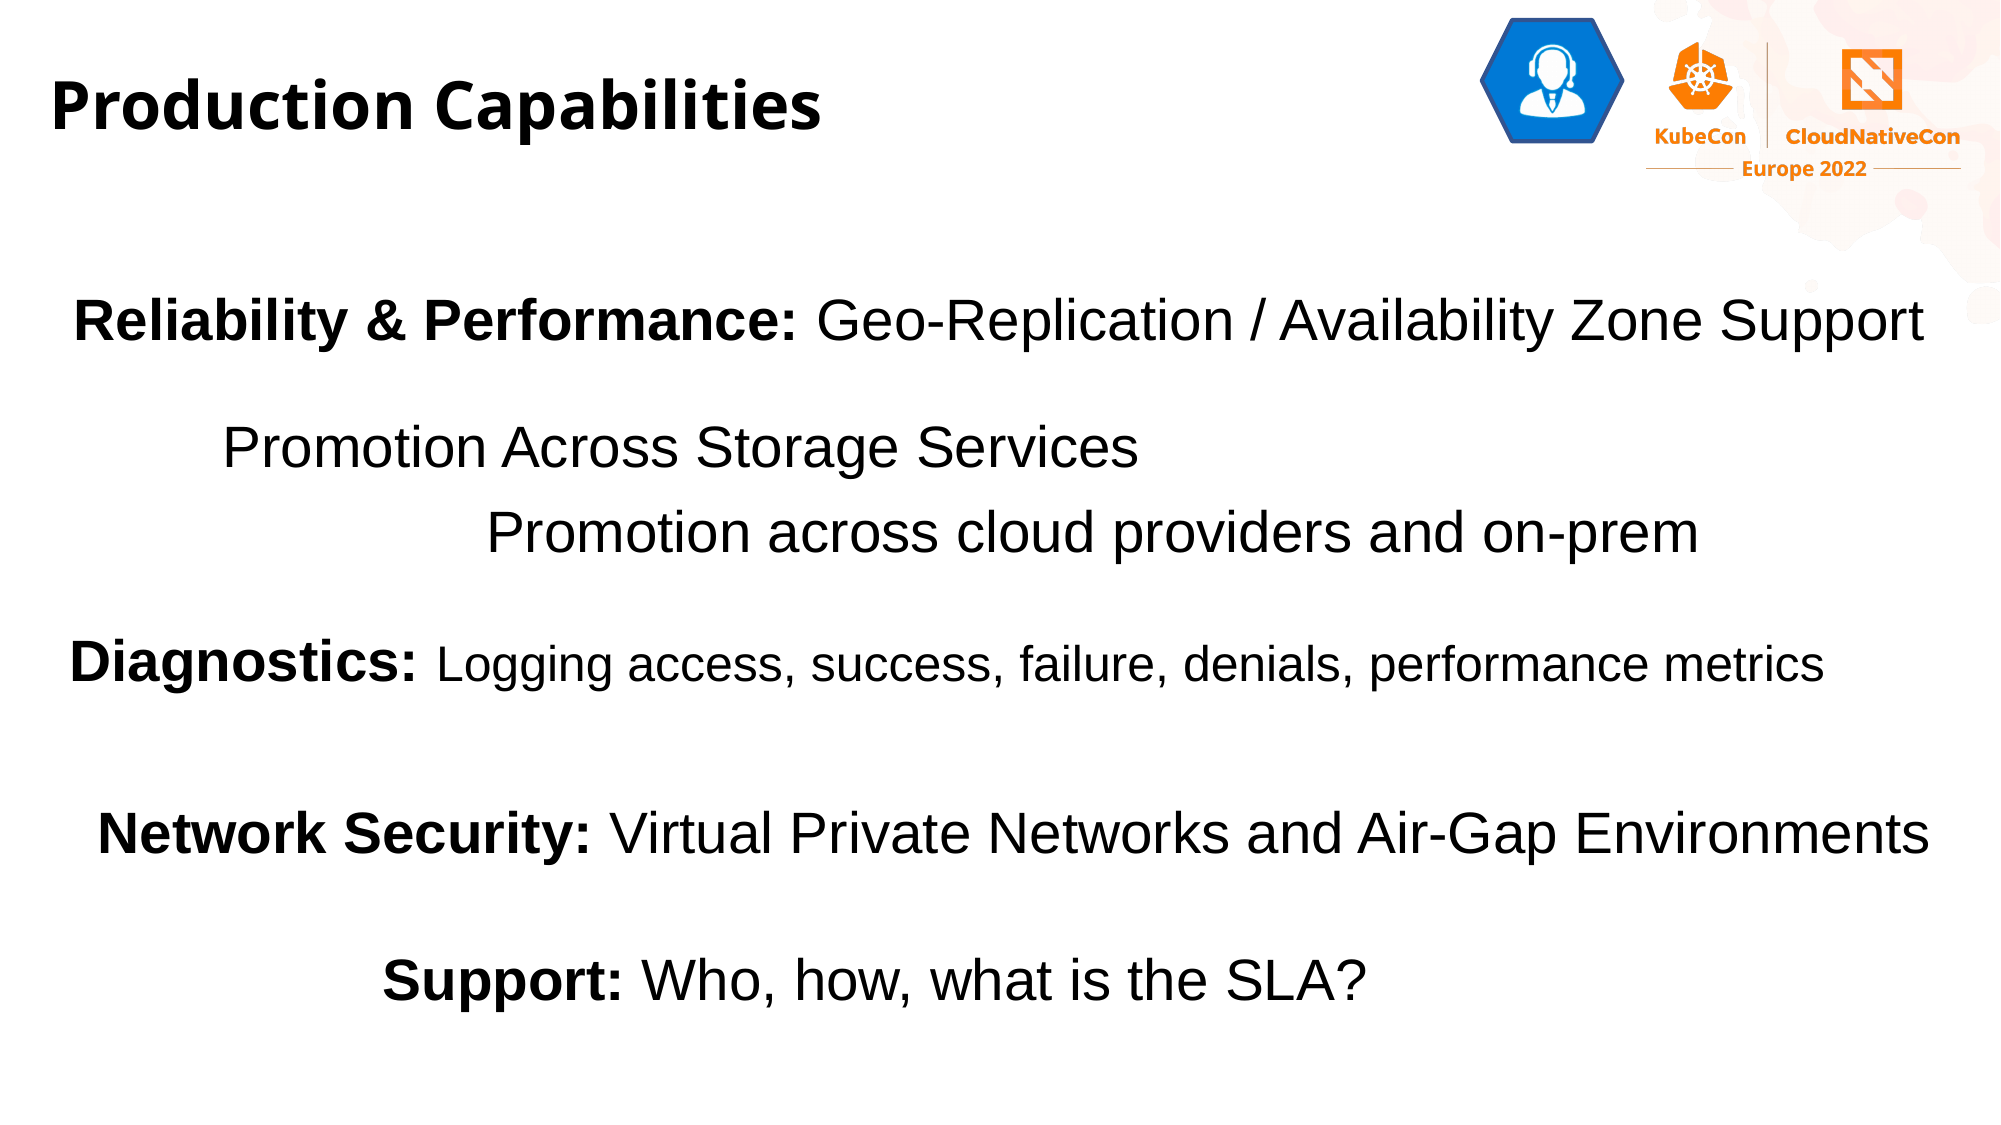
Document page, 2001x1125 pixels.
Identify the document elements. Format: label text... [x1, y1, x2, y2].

text_box Promotion Across Storage Services [207, 401, 1156, 487]
text_box Network Security: Virtual Private Networks and Air-Gap Environments [82, 787, 1948, 873]
text_box Promotion across cloud providers and on-prem [471, 487, 1716, 572]
text_box Diagnostics: Logging access, success, failure, denials, performance metrics [55, 616, 1841, 701]
text_box Reliability & Performance: Geo-Replication / Availability Zone Support [59, 275, 1941, 360]
title Production Capabilities [34, 0, 1760, 217]
picture [1593, 0, 2000, 327]
text_box Support: Who, how, what is the SLA? [368, 934, 1384, 1020]
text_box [1481, 19, 1623, 142]
